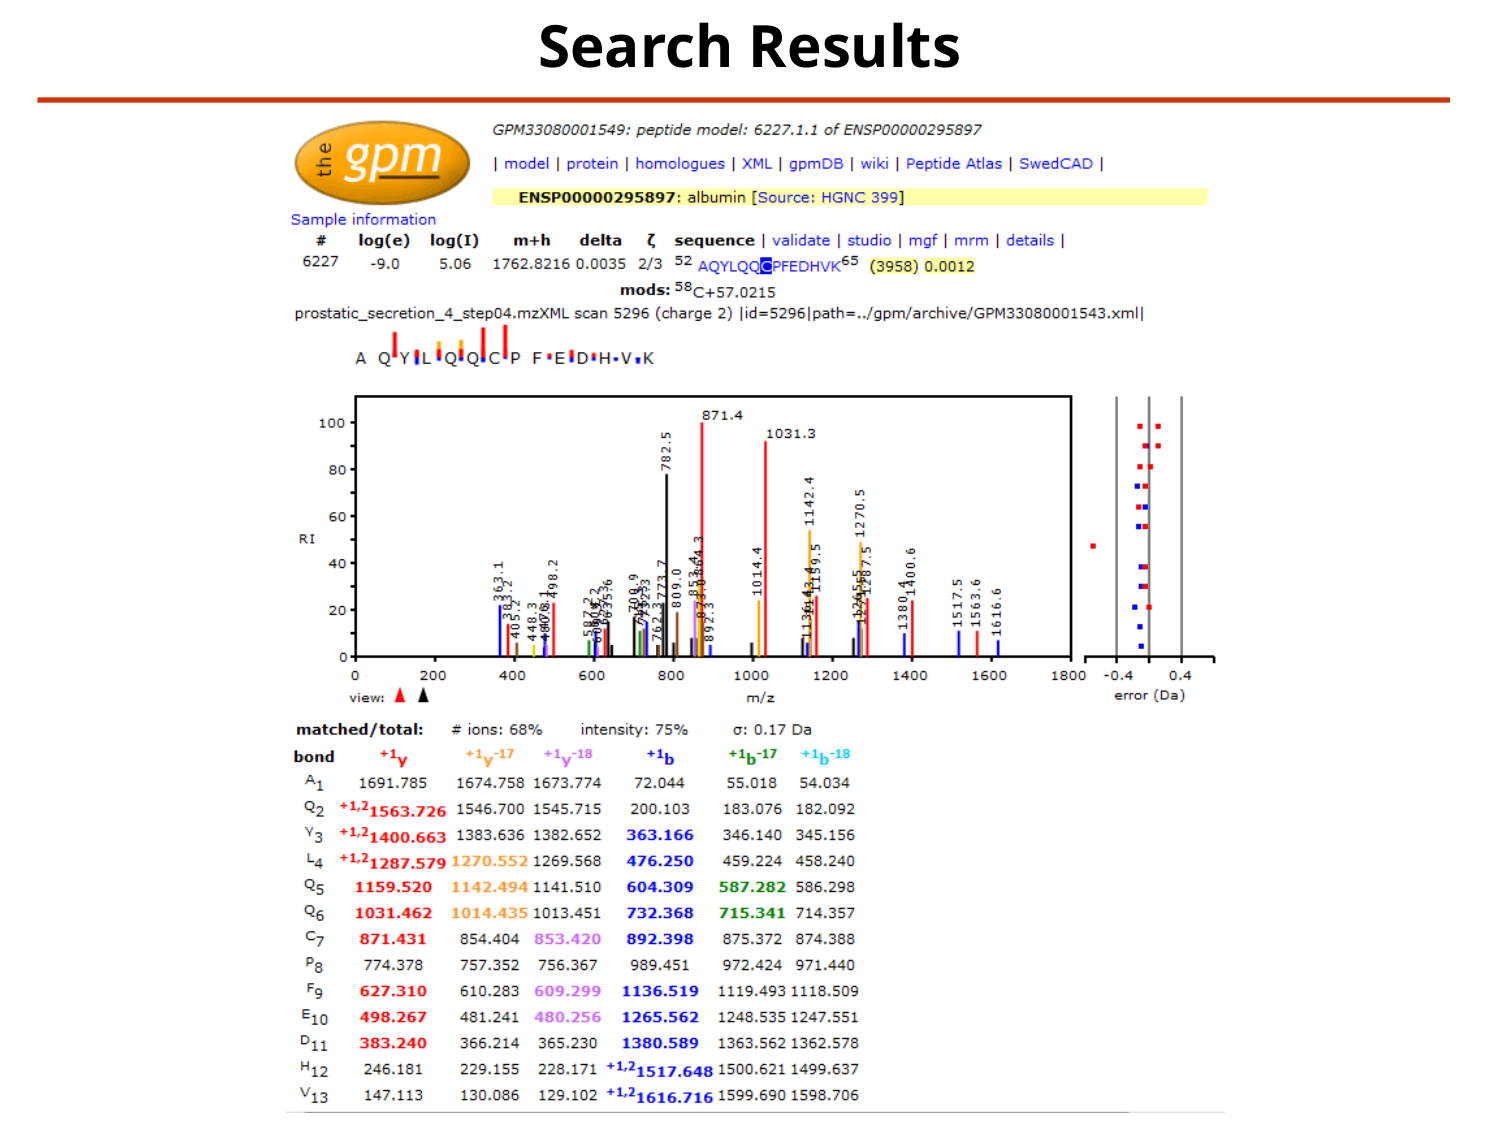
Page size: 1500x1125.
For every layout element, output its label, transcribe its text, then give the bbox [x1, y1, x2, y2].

picture [285, 112, 1226, 1113]
title Search Results [112, 0, 1388, 138]
